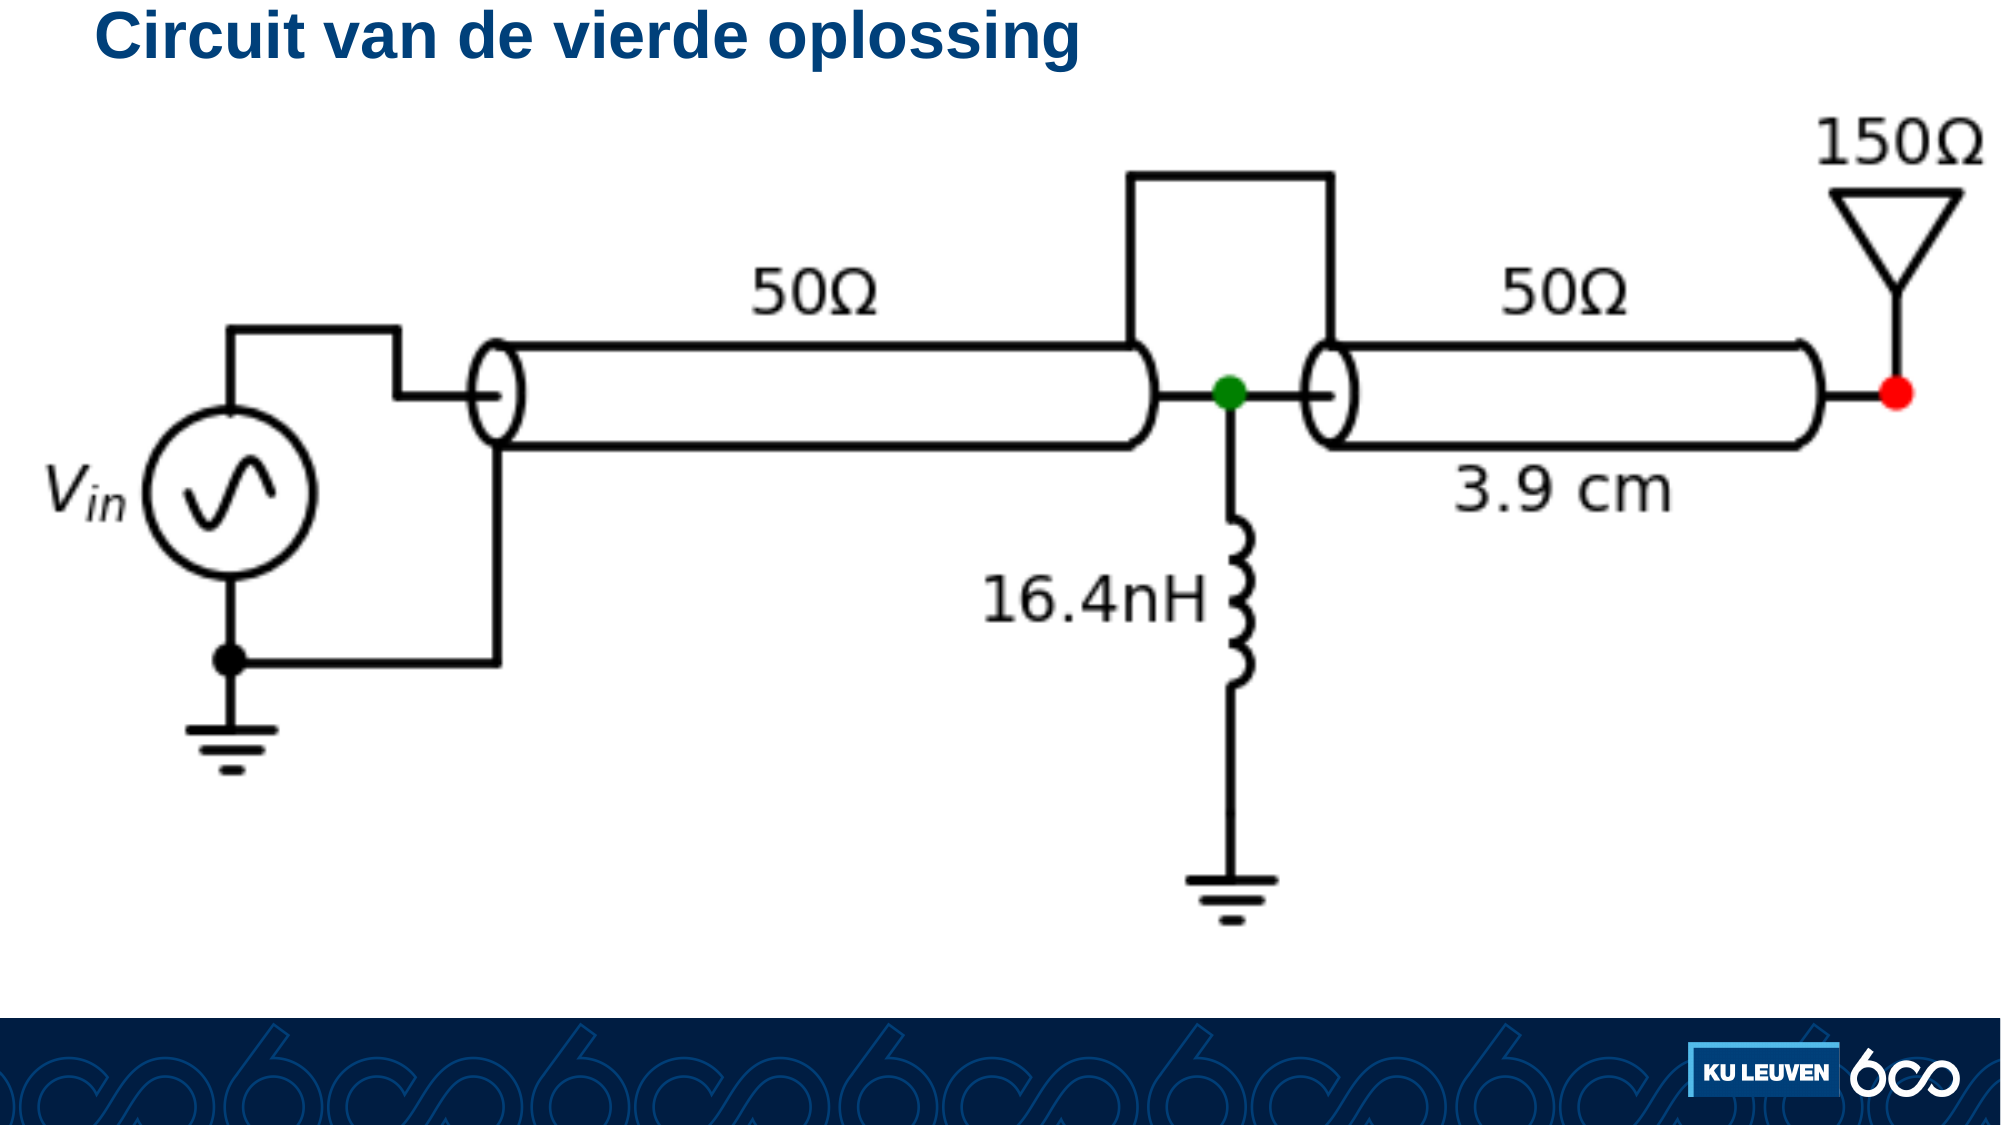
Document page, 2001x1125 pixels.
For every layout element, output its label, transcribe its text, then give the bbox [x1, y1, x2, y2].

picture [0, 92, 2000, 940]
picture [0, 1018, 2001, 1125]
title Circuit van de vierde oplossing [94, 0, 1906, 92]
